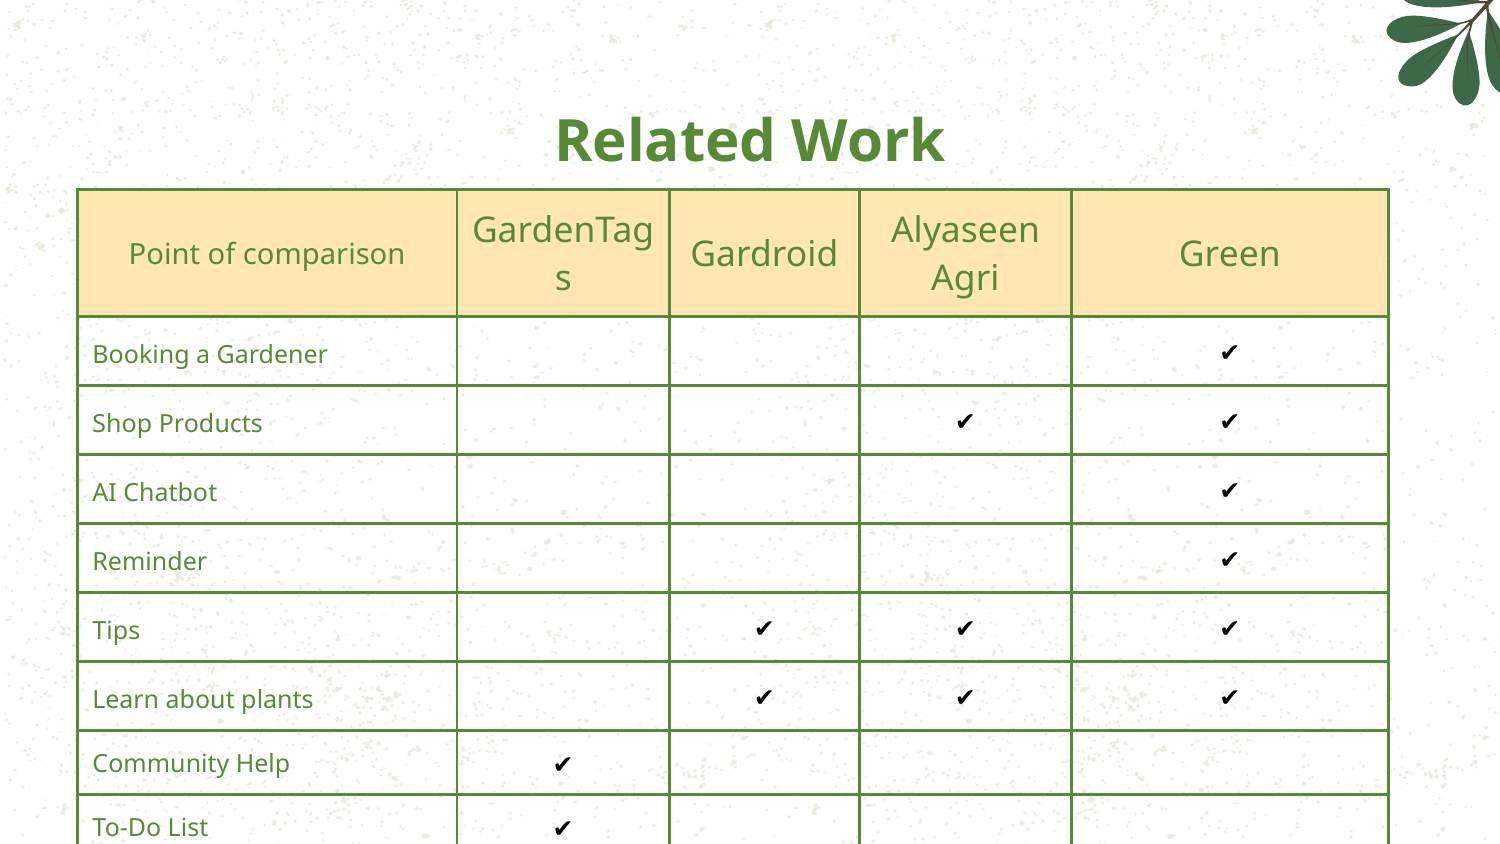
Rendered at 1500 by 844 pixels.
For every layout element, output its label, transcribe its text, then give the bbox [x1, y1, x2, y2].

table_cell [861, 525, 1070, 591]
table_cell [861, 732, 1070, 793]
table_cell To-Do List [79, 796, 456, 844]
table_cell ✔ [861, 663, 1070, 729]
table_cell [458, 663, 668, 729]
table_cell [458, 318, 668, 384]
table_cell ✔ [458, 796, 668, 844]
table_cell ✔ [1073, 594, 1387, 660]
table_cell [671, 456, 858, 522]
table_cell ✔ [1073, 387, 1387, 453]
table_cell ✔ [1073, 318, 1387, 384]
table_cell ✔ [861, 594, 1070, 660]
table_cell [458, 456, 668, 522]
table_cell [671, 318, 858, 384]
table_cell Learn about plants [79, 663, 456, 729]
table_cell ✔ [1073, 663, 1387, 729]
table_cell Reminder [79, 525, 456, 591]
table_cell Booking a Gardener [79, 318, 456, 384]
table_cell Community Help [79, 732, 456, 793]
table_cell ✔ [861, 387, 1070, 453]
table_cell [861, 796, 1070, 844]
table_cell [1073, 732, 1387, 793]
table_cell [458, 594, 668, 660]
table_cell [1073, 796, 1387, 844]
table_cell ✔ [1073, 525, 1387, 591]
table_cell ✔ [1073, 456, 1387, 522]
table_cell ✔ [671, 594, 858, 660]
table_cell ✔ [671, 663, 858, 729]
table_cell Tips [79, 594, 456, 660]
table_cell [458, 387, 668, 453]
table_cell [671, 525, 858, 591]
title Related Work [118, 88, 1382, 182]
table_cell [671, 732, 858, 793]
table_cell [861, 318, 1070, 384]
table_cell [458, 525, 668, 591]
table_header Alyaseen Agri [861, 191, 1070, 315]
table_header Point of comparison [79, 191, 456, 315]
table_cell ✔ [458, 732, 668, 793]
table_cell AI Chatbot [79, 456, 456, 522]
table_header GardenTags [458, 191, 668, 315]
table_header Gardroid [671, 191, 858, 315]
table_cell Shop Products [79, 387, 456, 453]
table_cell [861, 456, 1070, 522]
table_cell [671, 387, 858, 453]
picture [3, 0, 1497, 844]
table_header Green [1073, 191, 1387, 315]
table_cell [671, 796, 858, 844]
picture [1489, 0, 1497, 22]
